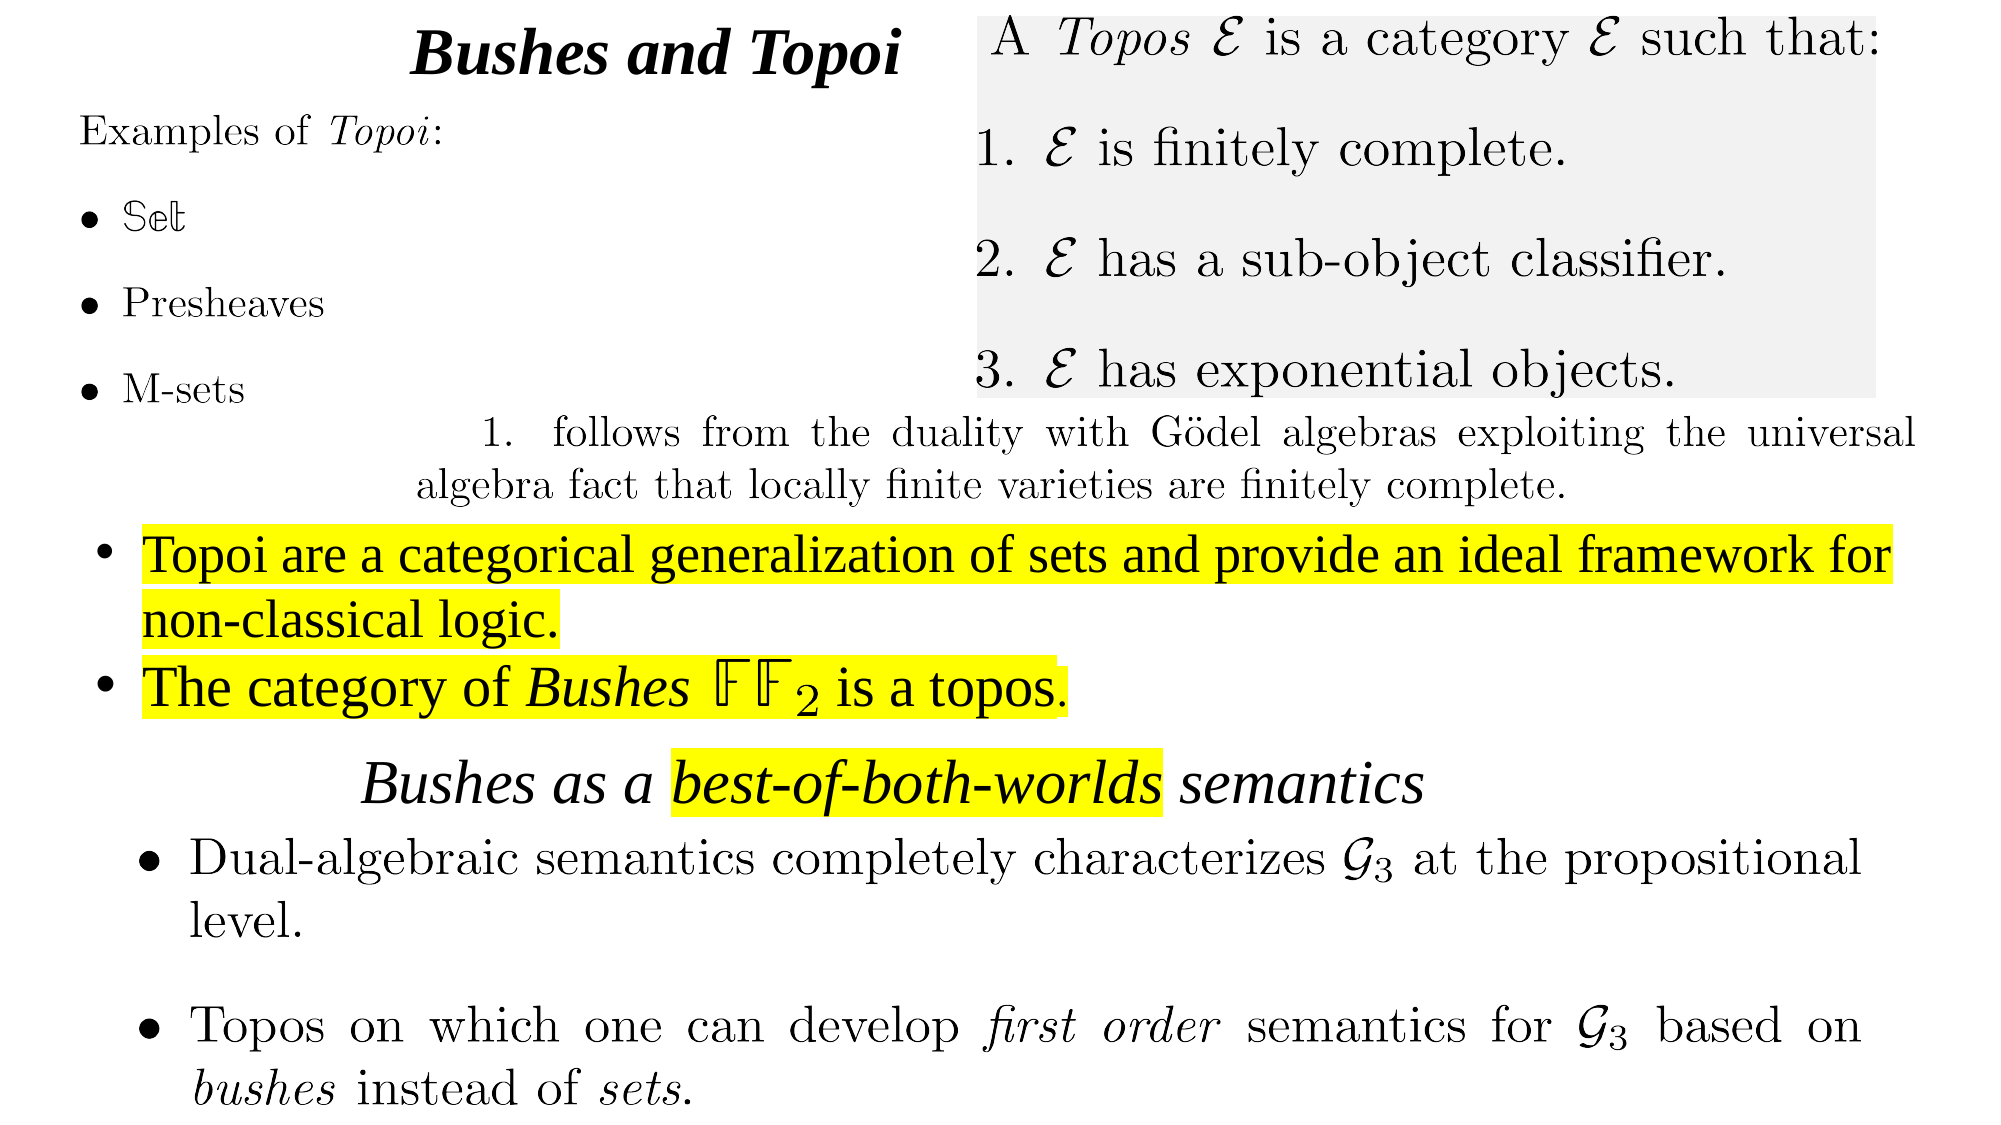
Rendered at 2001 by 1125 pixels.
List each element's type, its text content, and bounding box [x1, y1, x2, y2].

picture [139, 837, 1861, 1105]
text_box Bushes as a best-of-both-worlds semantics [345, 733, 1544, 824]
text_box Bushes and Topoi [395, 0, 2000, 89]
text_box Topoi are a categorical generalization of sets and provide an ideal framework for non-classical logic. The category of Bushes is a topos. [80, 510, 1943, 726]
picture [417, 415, 1915, 507]
picture [716, 659, 818, 716]
picture [80, 114, 440, 403]
picture [976, 15, 1877, 398]
